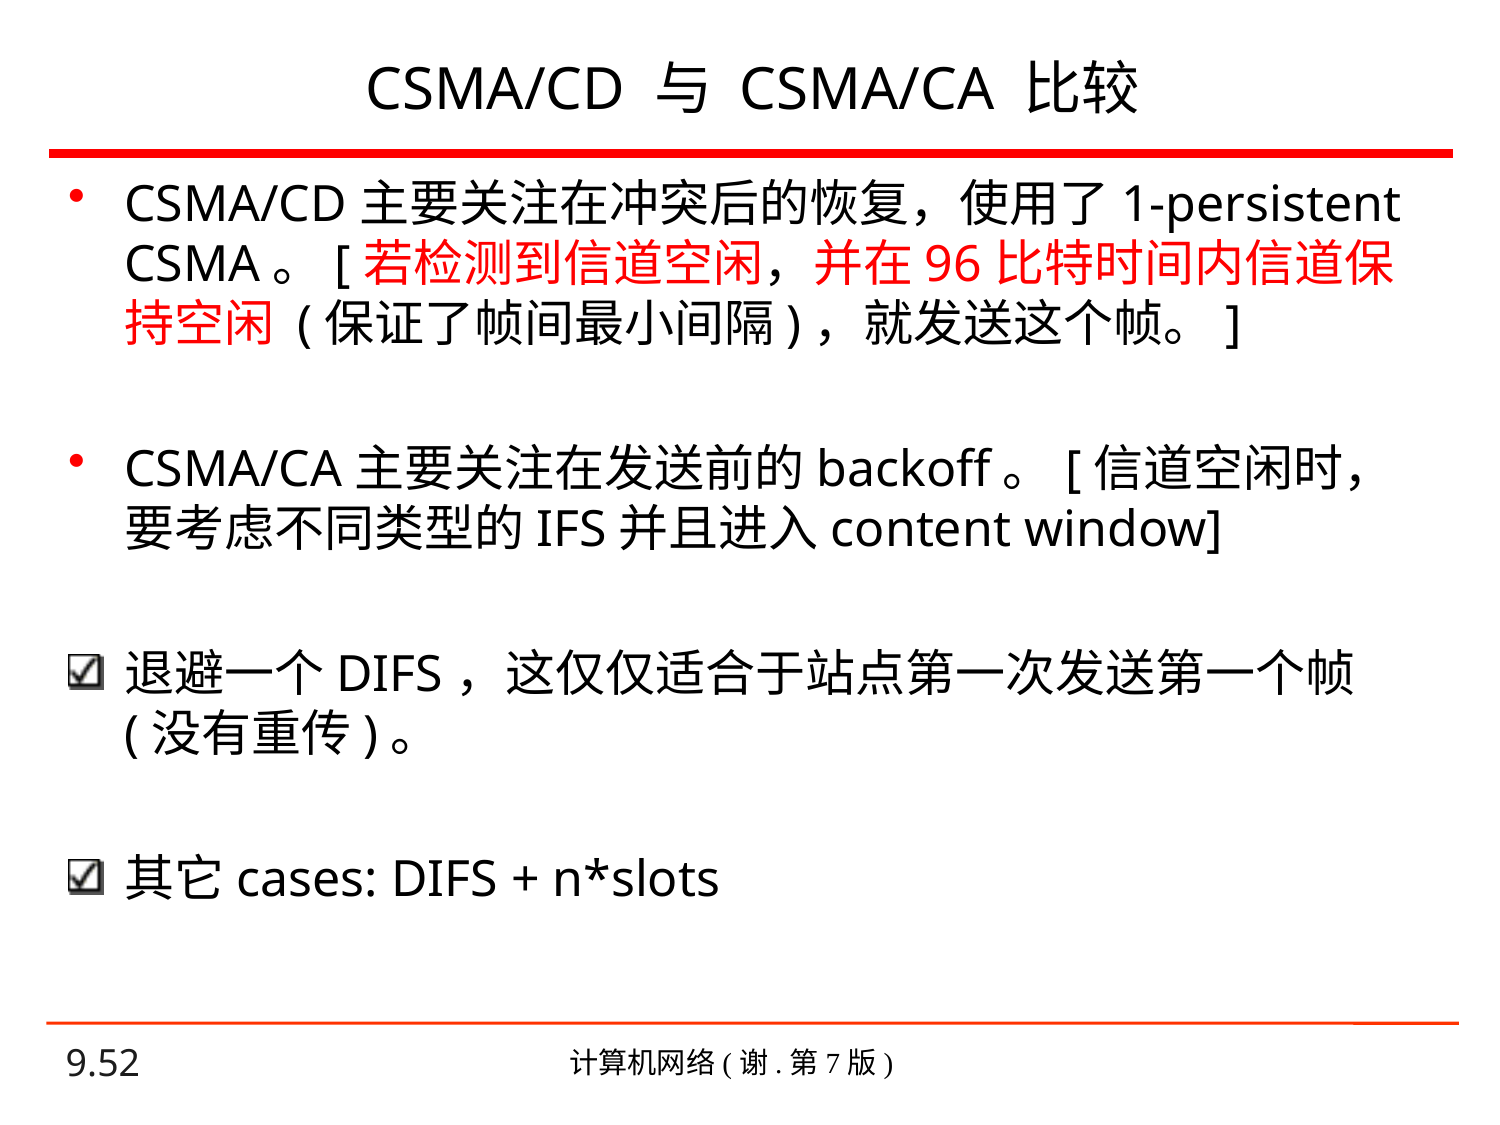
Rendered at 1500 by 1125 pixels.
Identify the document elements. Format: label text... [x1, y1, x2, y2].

title CSMA/CD 与 CSMA/CA 比较 [58, 30, 1448, 141]
list CSMA/CD主要关注在冲突后的恢复，使用了1-persistent CSMA。[若检测到信道空闲，并在96比特时间内信道保持空闲 (保证了帧间最小间隔)，就发送这个帧。] CSMA/CA主要关注在发送前的backoff。[信道空闲时，要考虑不同类型的IFS并且进入content window] 退避一个DIFS，这仅仅适合于站点第一次发送第一个帧(没有重传)。 其它cases: DIFS + n*slots [52, 163, 1448, 1009]
picture [68, 654, 104, 690]
picture [68, 859, 104, 895]
